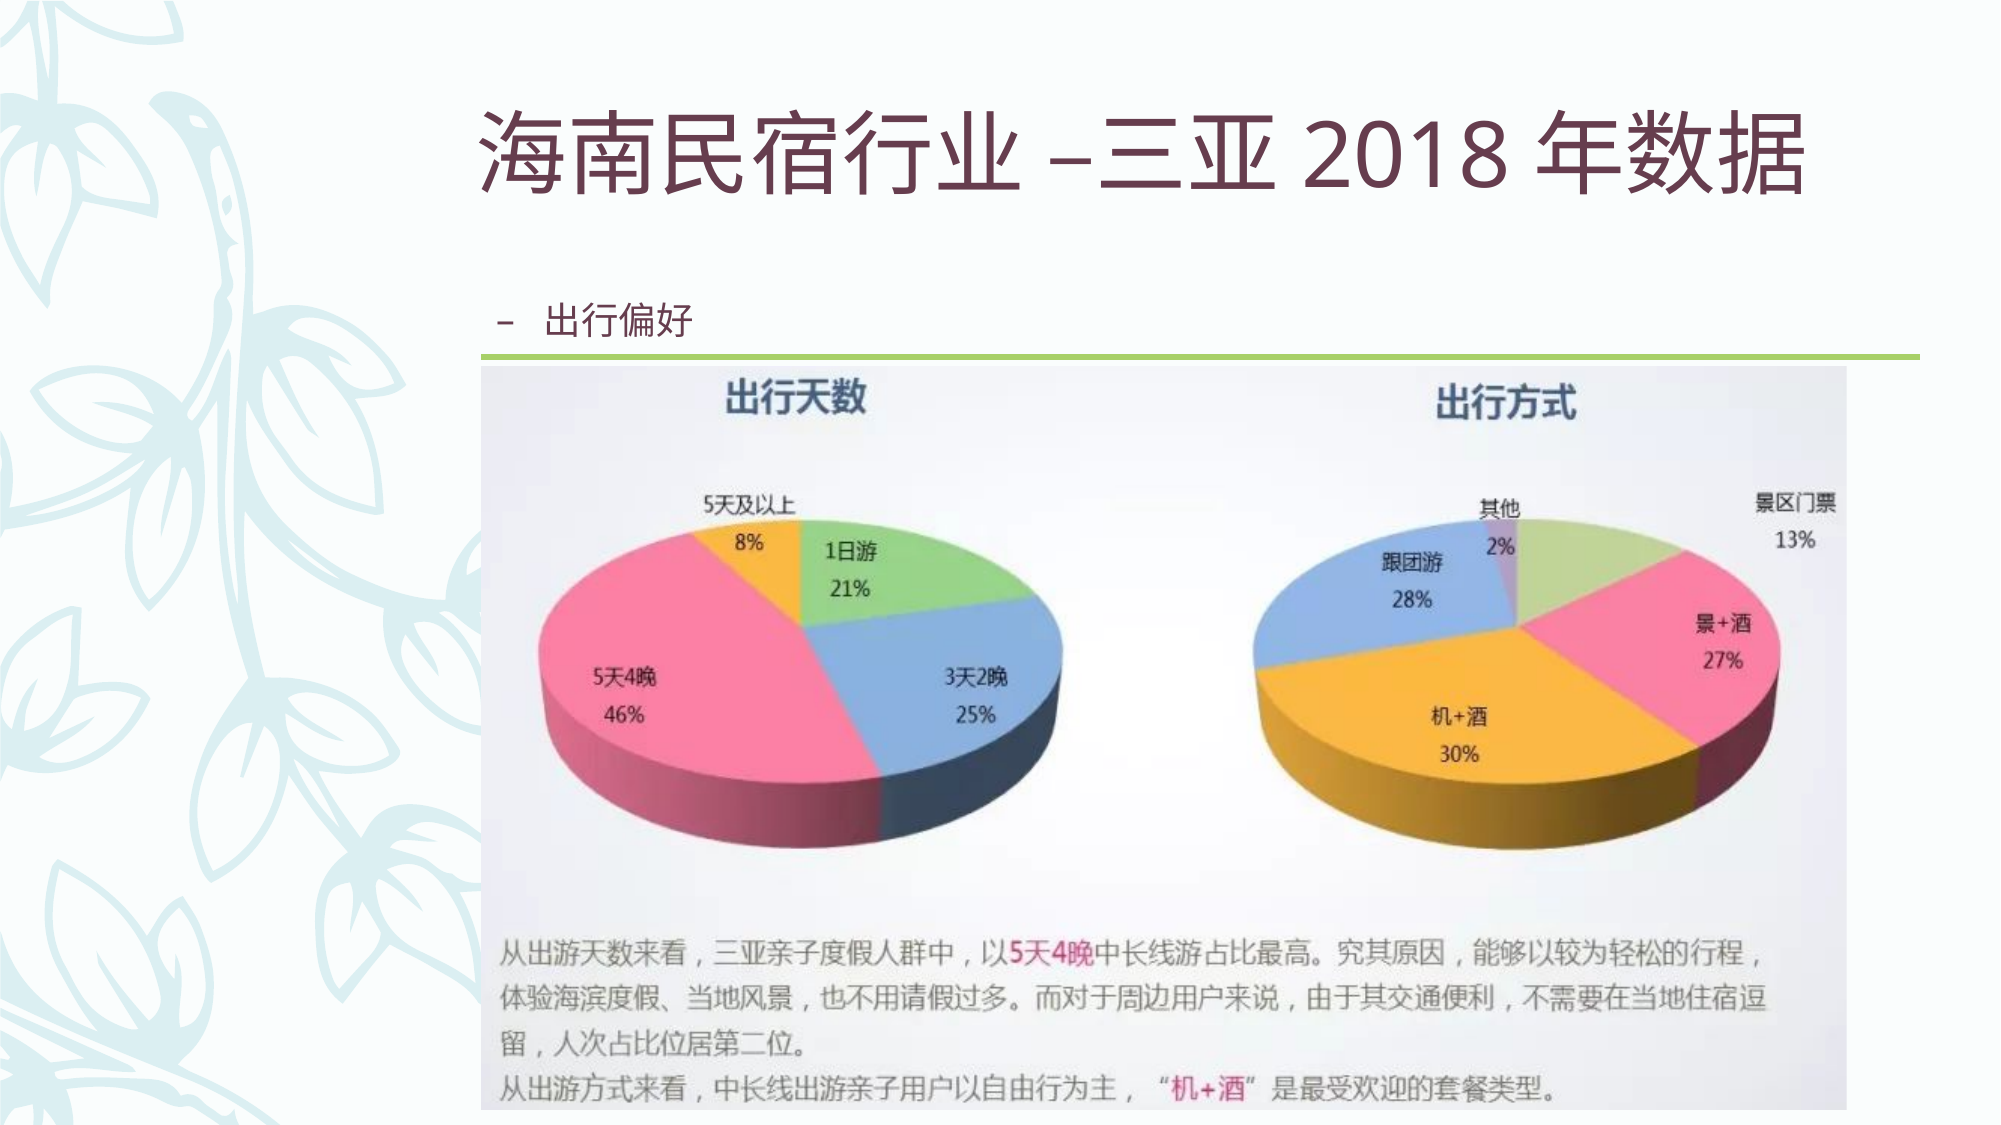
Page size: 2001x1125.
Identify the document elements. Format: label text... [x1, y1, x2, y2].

text_box 出行偏好 [481, 284, 1920, 350]
picture [480, 366, 1847, 1111]
title 海南民宿行业 –三亚2018年数据 [460, 93, 1920, 350]
